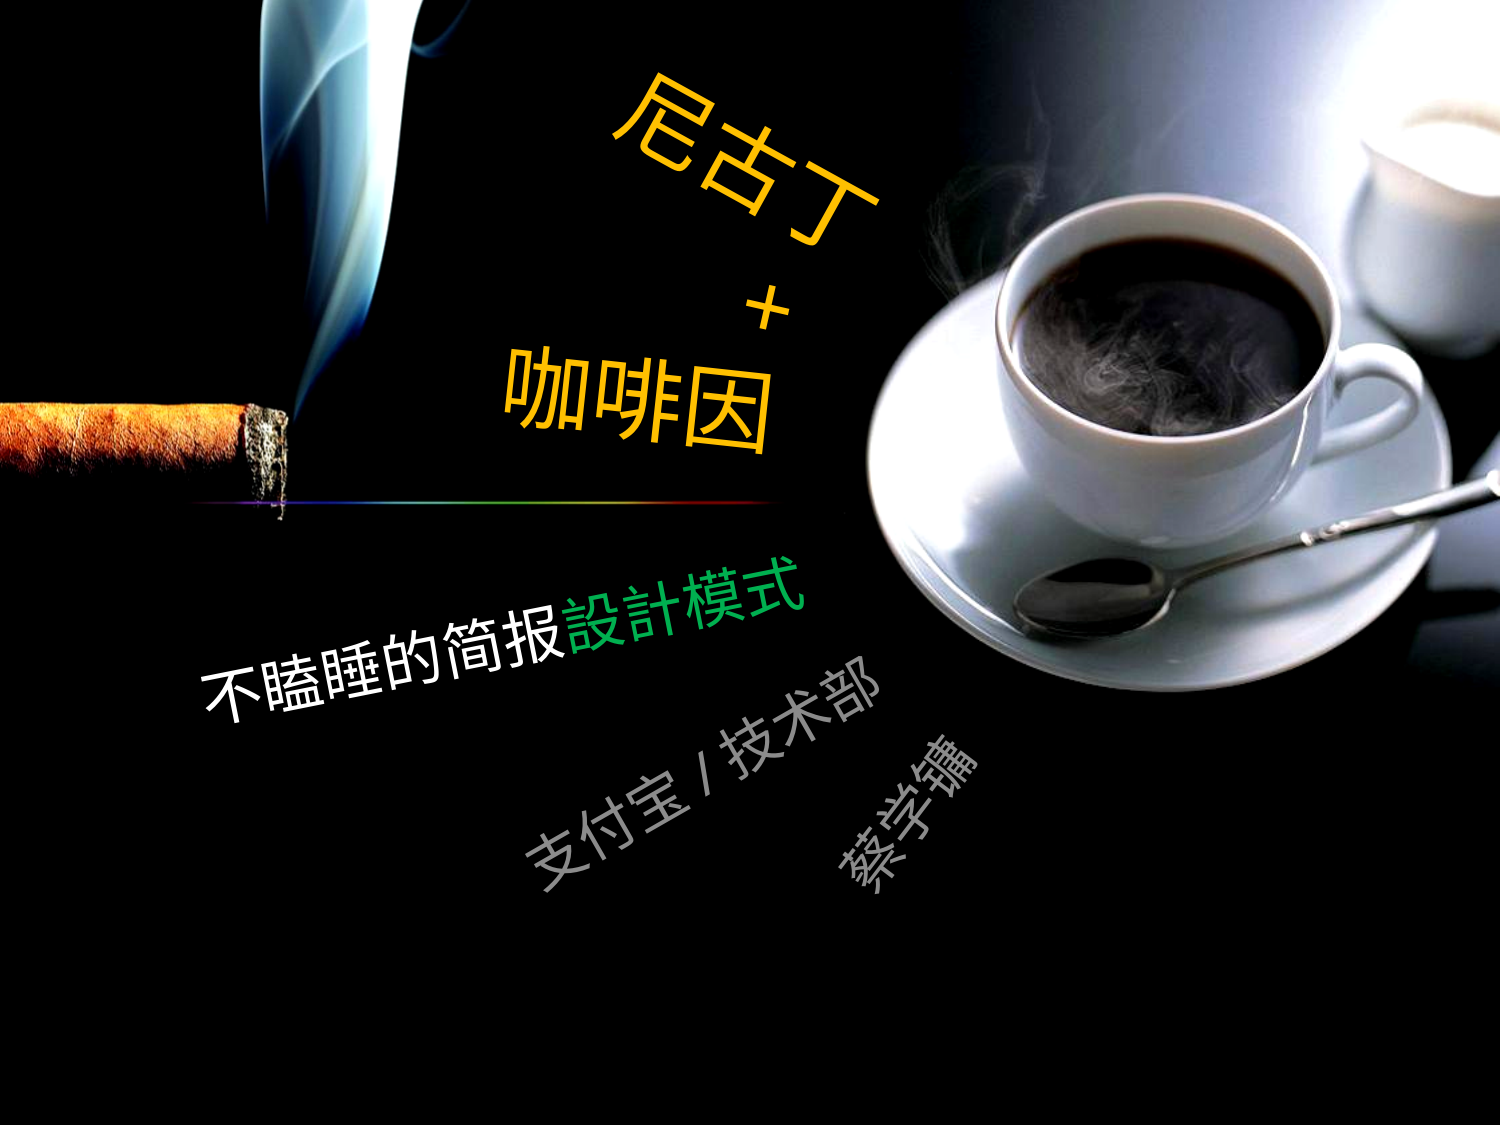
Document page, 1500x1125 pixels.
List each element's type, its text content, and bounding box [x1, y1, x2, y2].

text_box 支付宝/技术部 [421, 658, 930, 1000]
subtitle 不瞌睡的简报設計模式 [152, 593, 815, 815]
text_box 蔡学镛 [773, 712, 1079, 1000]
picture [0, 0, 1500, 704]
